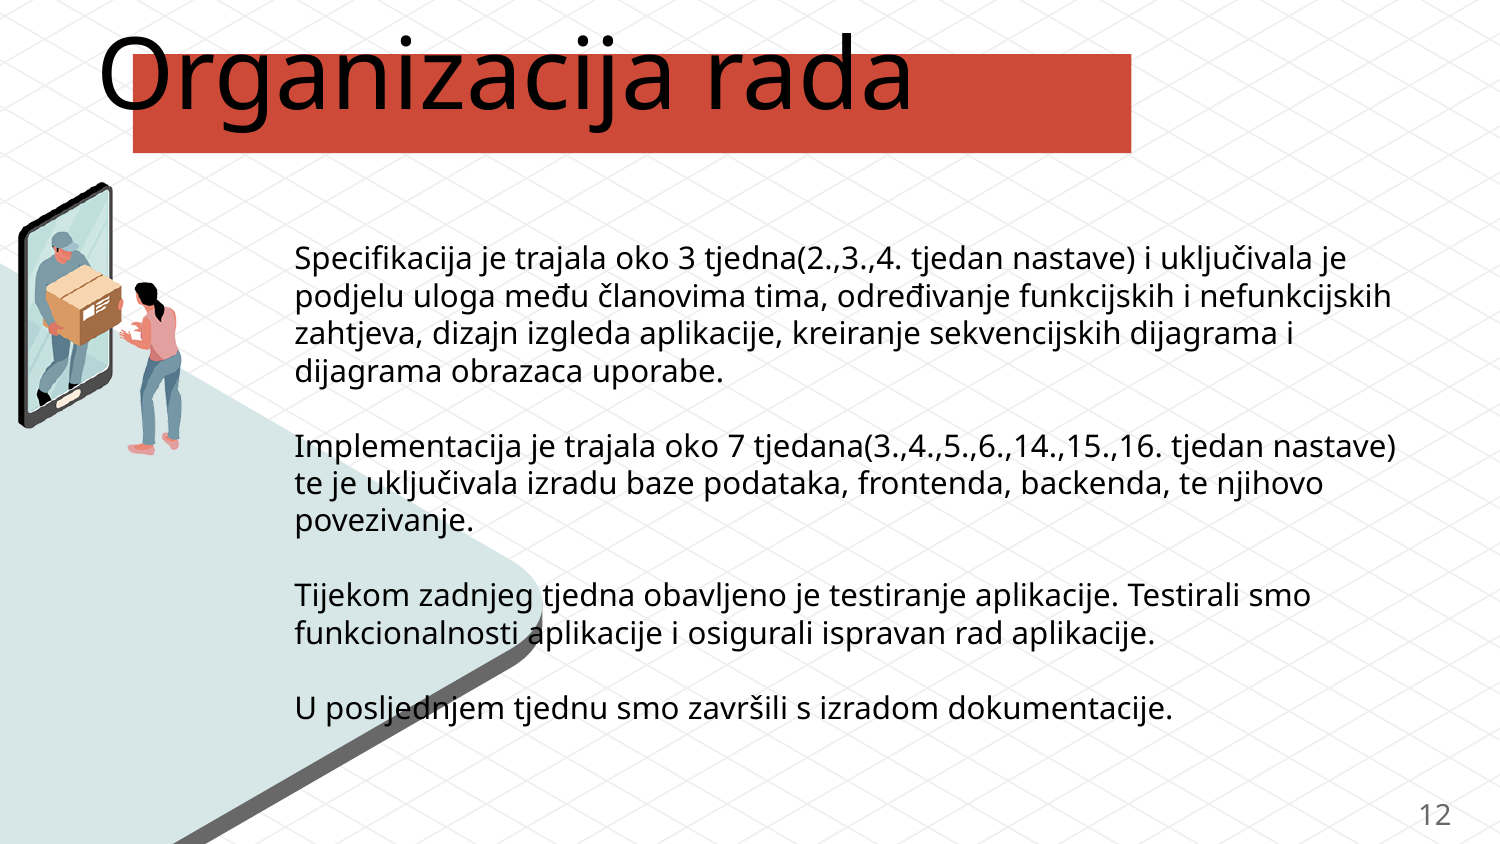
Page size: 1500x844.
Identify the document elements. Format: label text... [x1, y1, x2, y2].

title Organizacija rada [81, 0, 1219, 80]
text_box [132, 80, 1132, 154]
text_box 12 [1403, 781, 1485, 821]
picture [0, 152, 182, 485]
text_box Specifikacija je trajala oko 3 tjedna(2.,3.,4. tjedan nastave) i uključivala je podjelu uloga među članovima tima, određivanje funkcijskih i nefunkcijskih zahtjeva, dizajn izgleda aplikacije, kreiranje sekvencijskih dijagrama i dijagrama obrazaca uporabe. Implementacija je trajala oko 7 tjedana(3.,4.,5.,6.,14.,15.,16. tjedan nastave) te je uključivala izradu baze podataka, frontenda, backenda, te njihovo povezivanje. Tijekom zadnjeg tjedna obavljeno je testiranje aplikacije. Testirali smo funkcionalnosti aplikacije i osigurali ispravan rad aplikacije. U posljednjem tjednu smo završili s izradom dokumentacije. [279, 223, 1446, 638]
